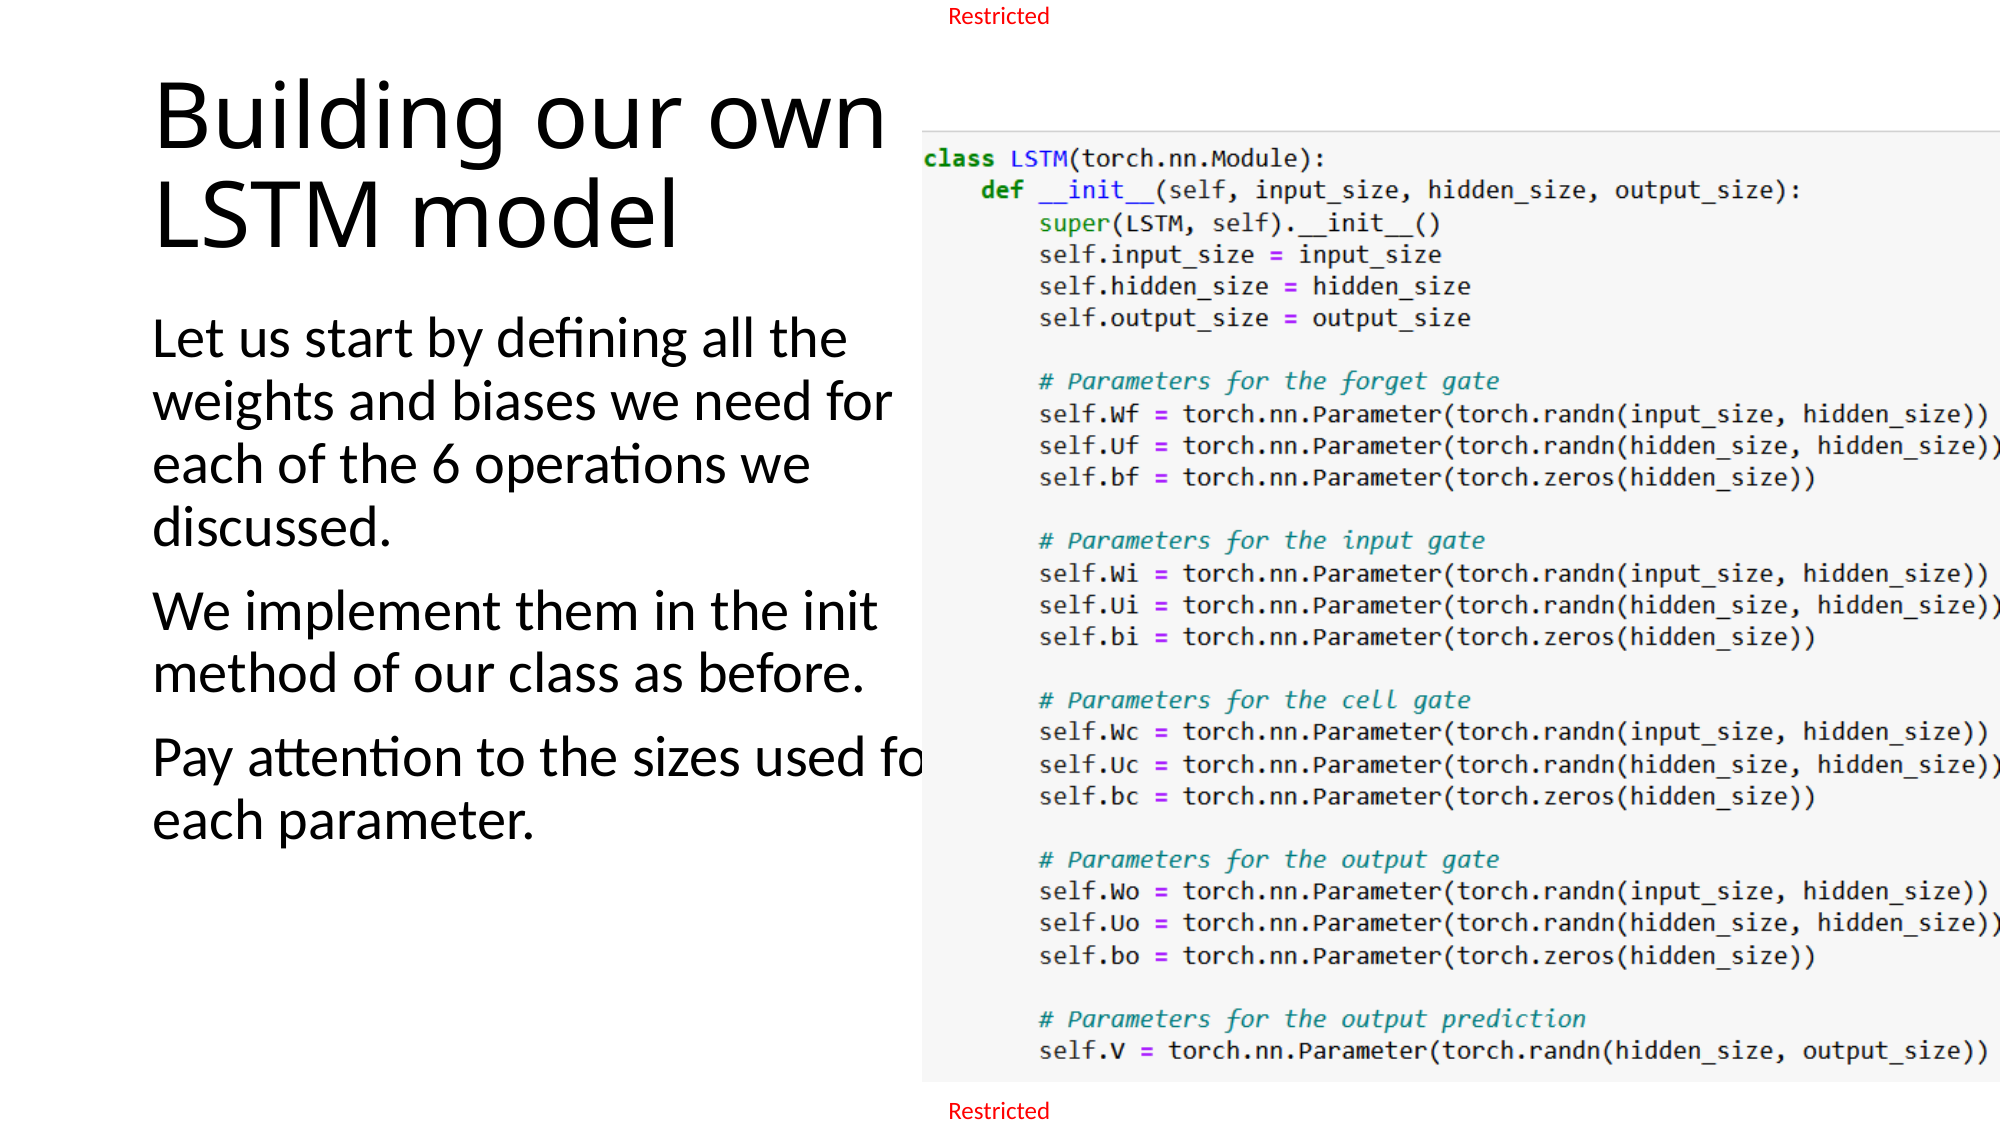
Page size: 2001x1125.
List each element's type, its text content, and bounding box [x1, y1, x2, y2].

picture [921, 128, 2000, 1082]
title Building our own LSTM model [137, 59, 1863, 278]
list Let us start by defining all the weights and biases we need for each of the 6 operations we discussed. We implement them in the init method of our class as before. Pay attention to the sizes used for each parameter. [137, 299, 921, 1014]
